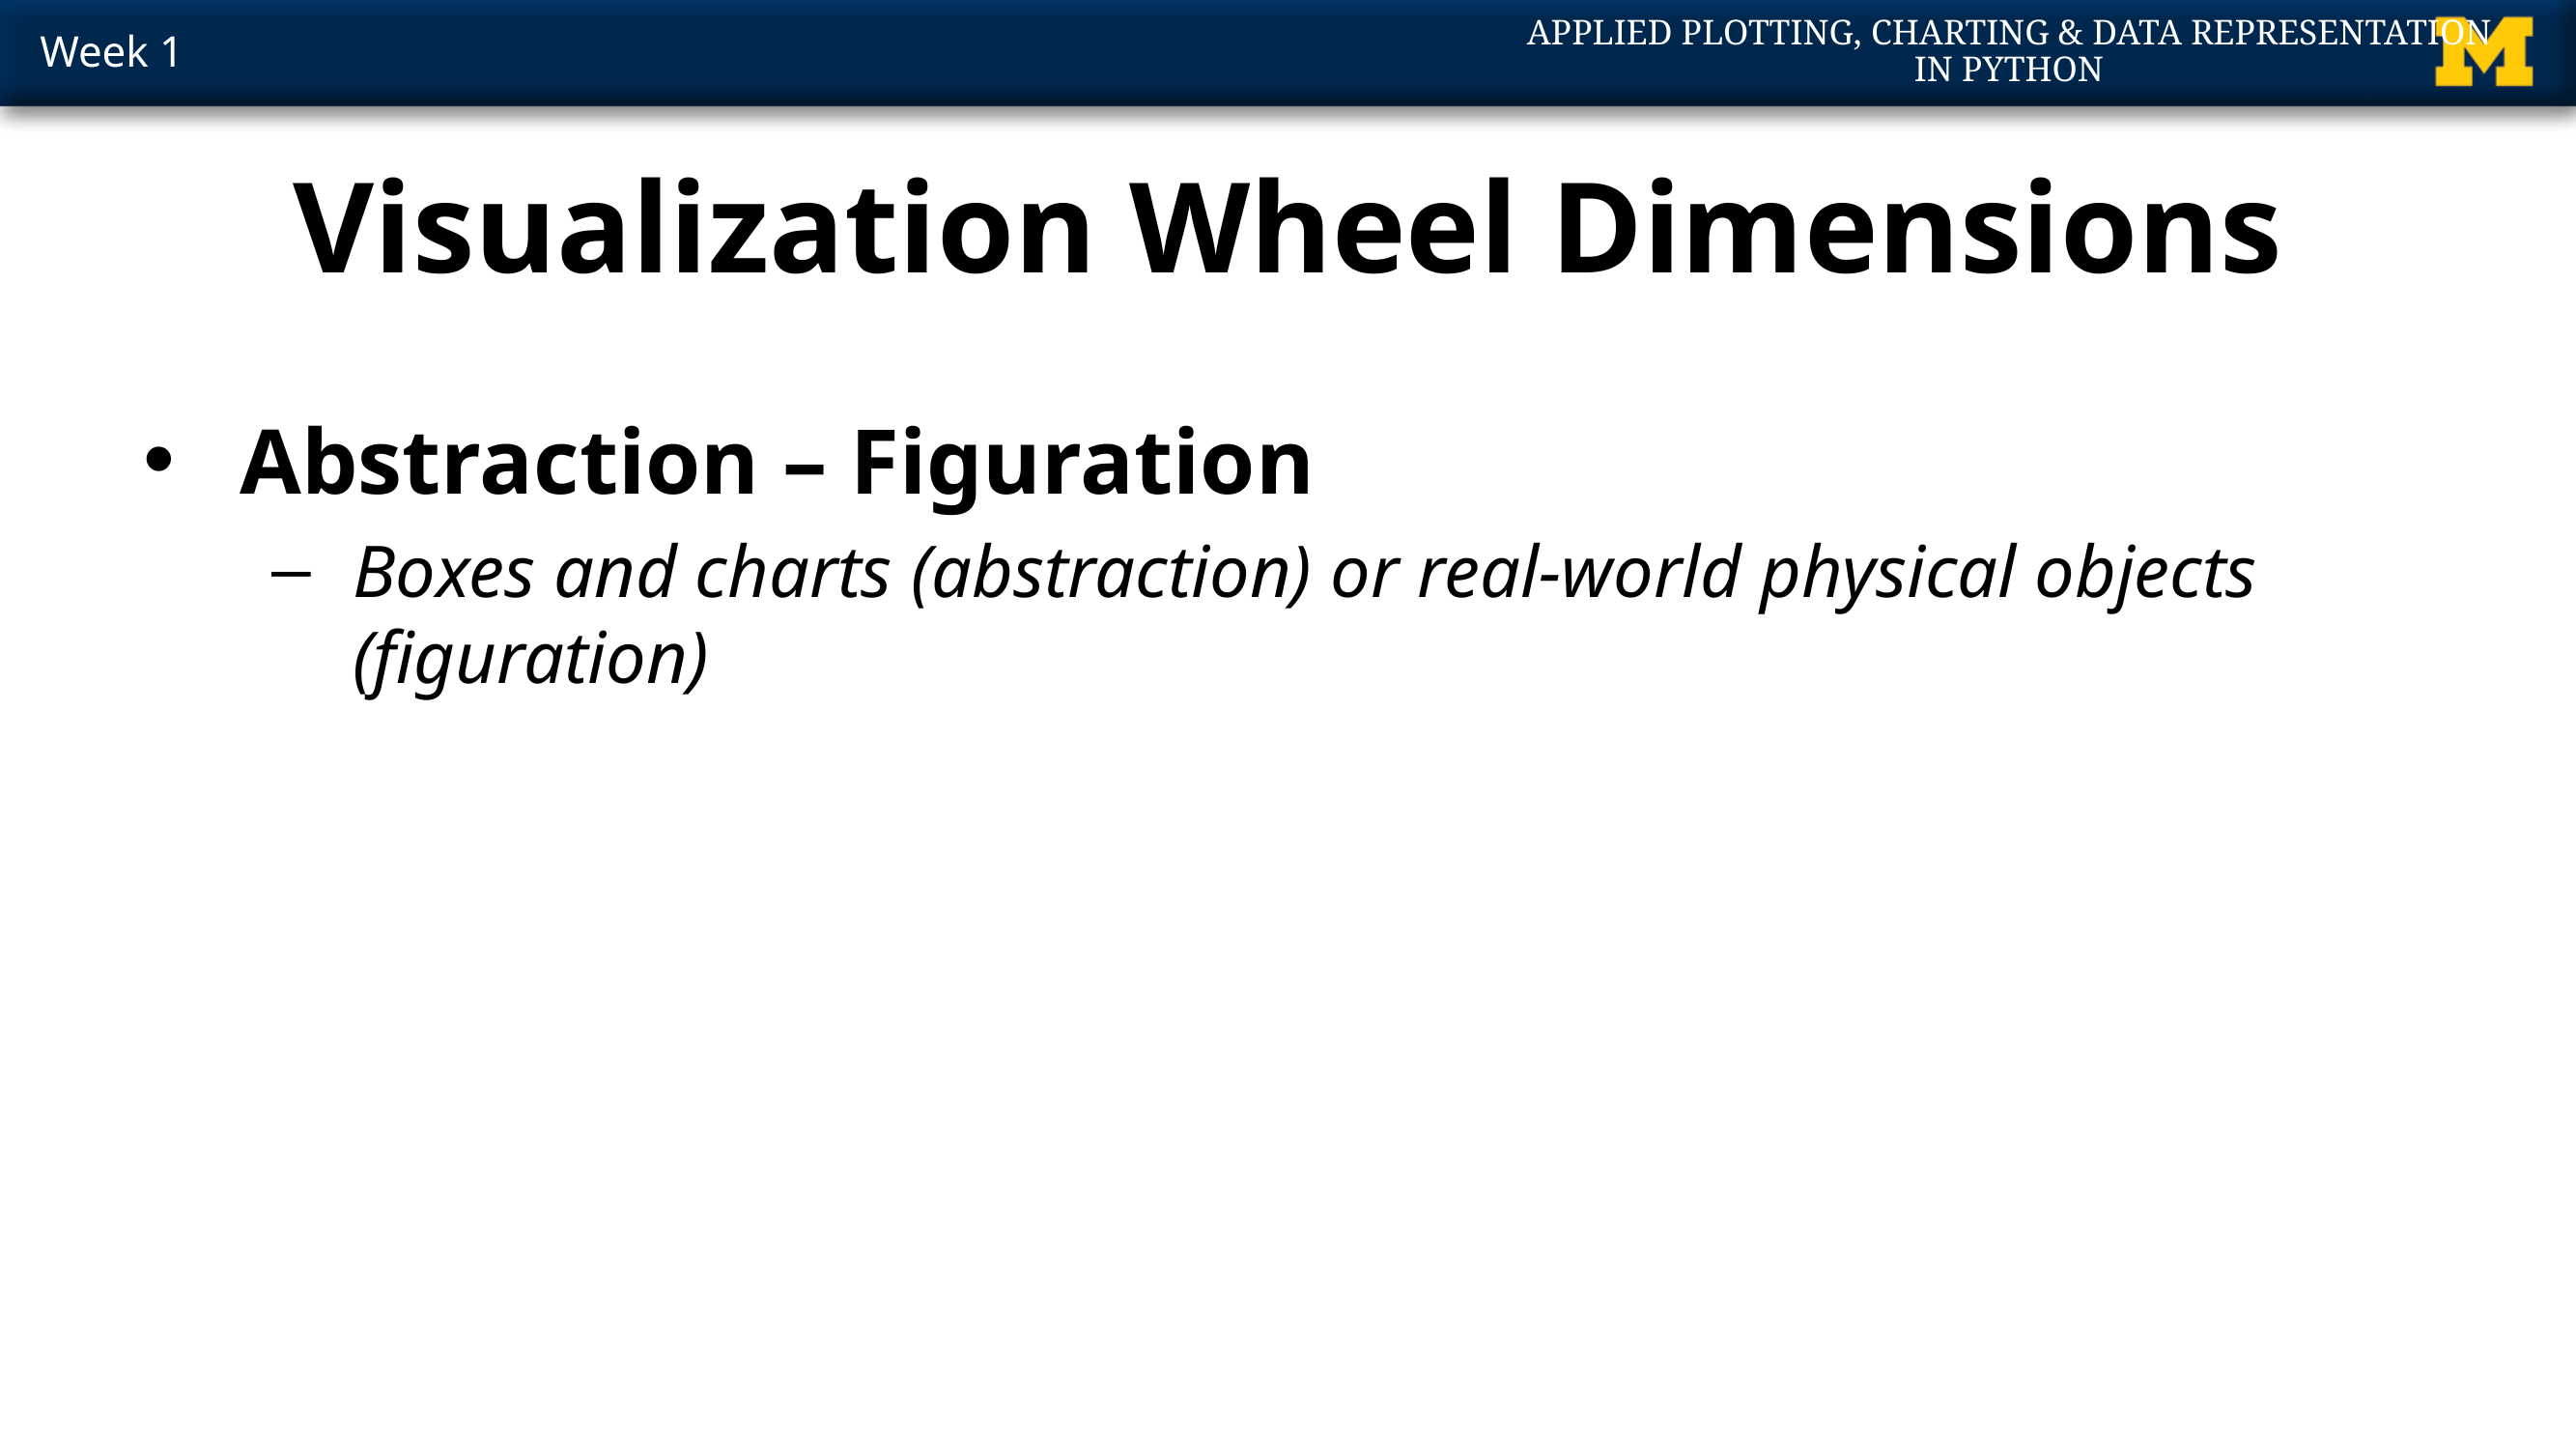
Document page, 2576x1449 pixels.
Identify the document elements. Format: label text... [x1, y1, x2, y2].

picture [0, 0, 2576, 1449]
title Visualization Wheel Dimensions [99, 140, 2477, 339]
list Abstraction – Figuration Boxes and charts (abstraction) or real-world physical objects (figuration) [128, 396, 2448, 1325]
